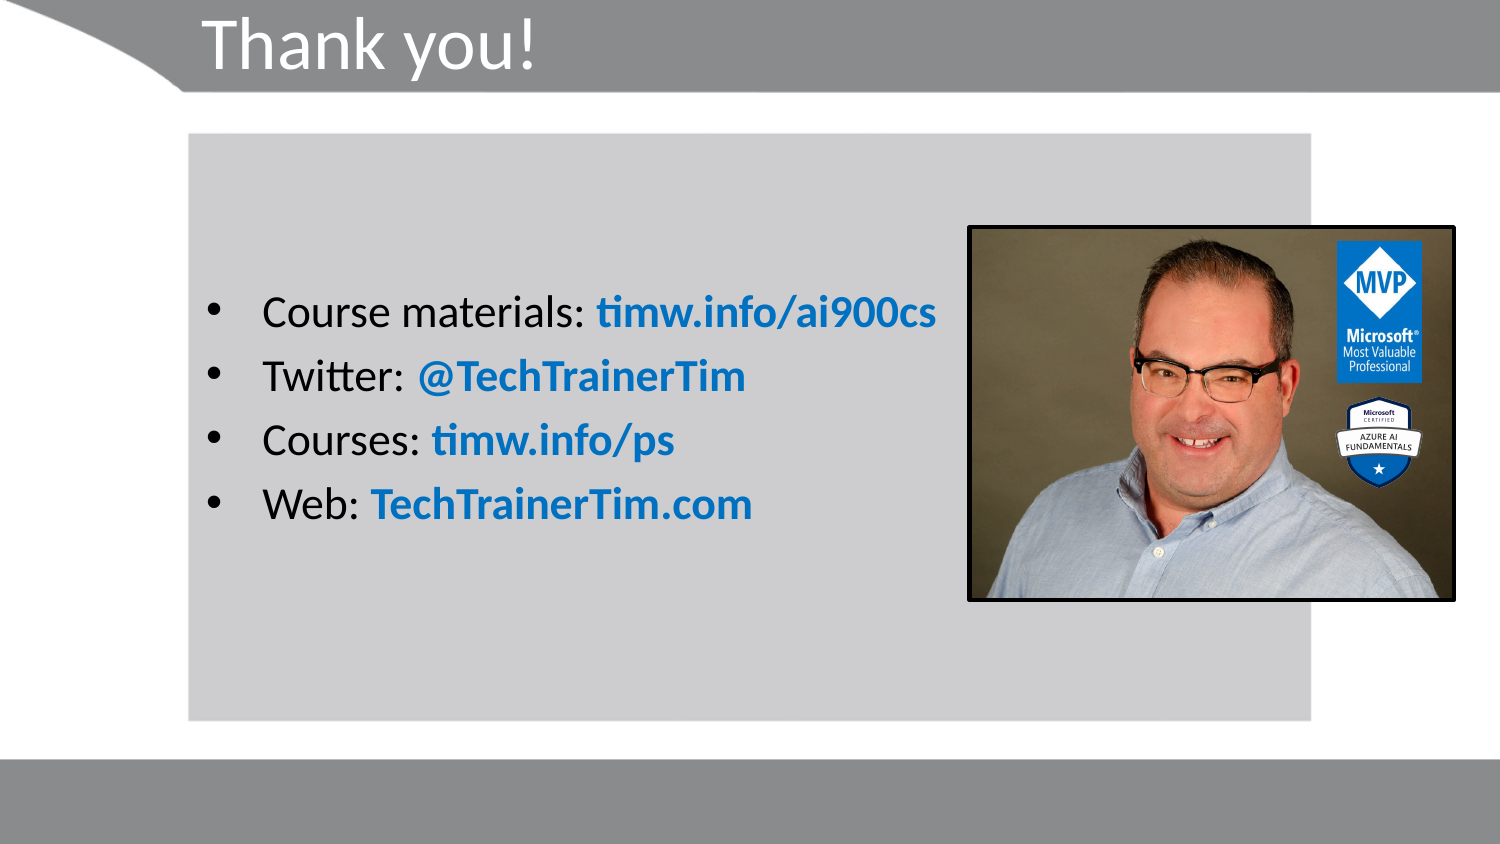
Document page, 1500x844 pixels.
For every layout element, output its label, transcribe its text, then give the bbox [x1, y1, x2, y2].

title Thank you! [186, 0, 1425, 79]
list Course materials: timw.info/ai900cs Twitter: @TechTrainerTim Courses: timw.info/ps Web: TechTrainerTim.com [191, 273, 1284, 697]
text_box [1333, 241, 1426, 489]
picture [0, 0, 1500, 844]
